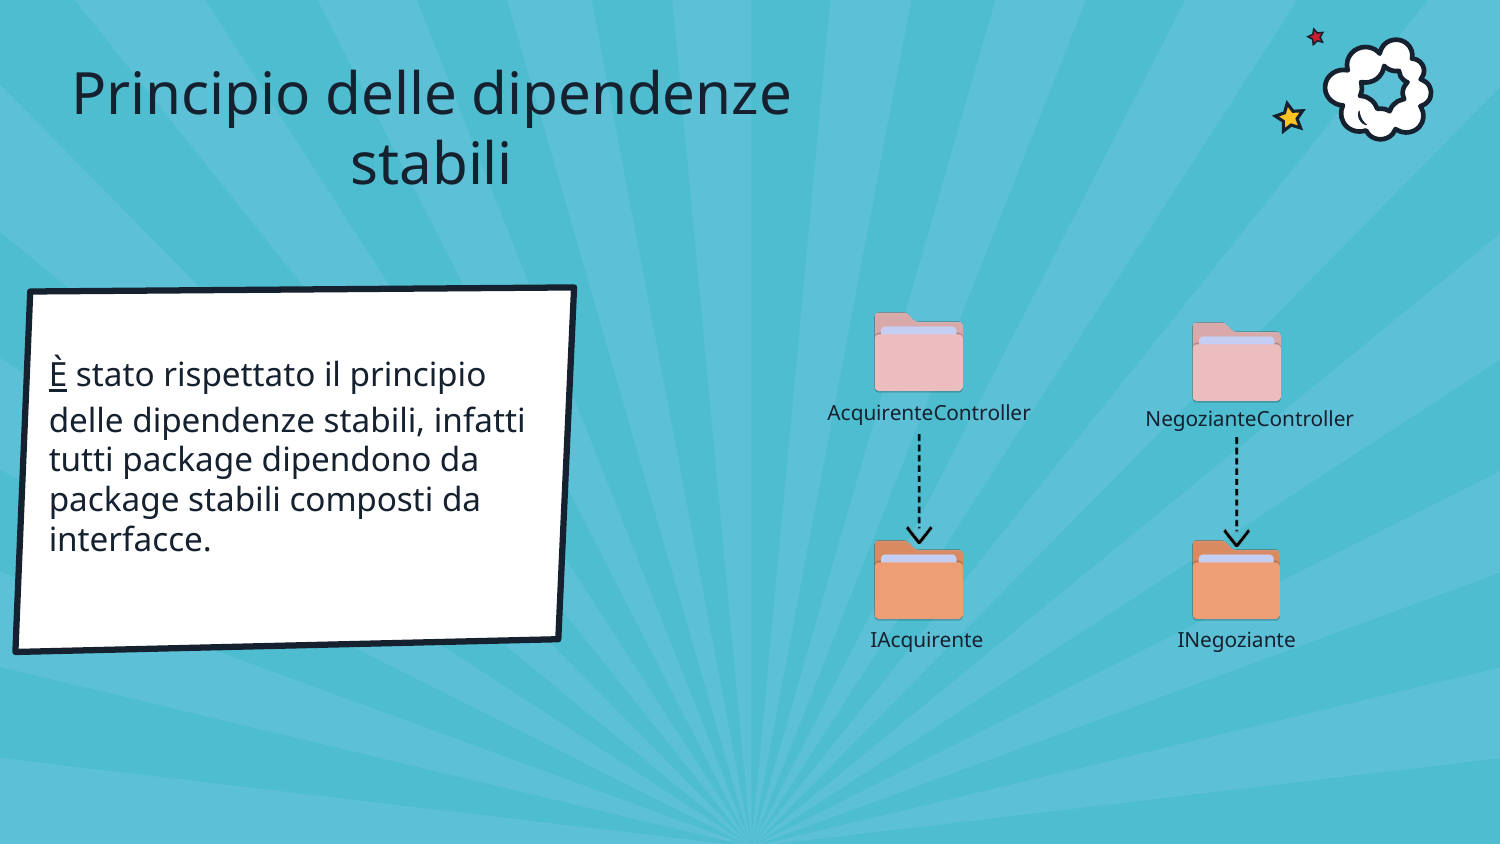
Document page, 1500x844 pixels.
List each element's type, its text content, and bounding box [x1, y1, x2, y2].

text_box IAcquirente [812, 611, 1041, 707]
text_box AcquirenteController [804, 384, 1054, 479]
text_box Principio delle dipendenze stabili [0, 41, 885, 172]
picture [868, 434, 970, 631]
text_box [15, 287, 575, 652]
text_box È stato rispettato il principio delle dipendenze stabili, infatti tutti package dipendono da package stabili composti da interfacce. [33, 338, 556, 652]
text_box NegozianteController [1122, 390, 1378, 486]
picture [868, 301, 970, 403]
picture [1186, 311, 1287, 413]
picture [1185, 437, 1287, 630]
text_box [1275, 28, 1434, 140]
text_box INegoziante [1122, 612, 1351, 707]
